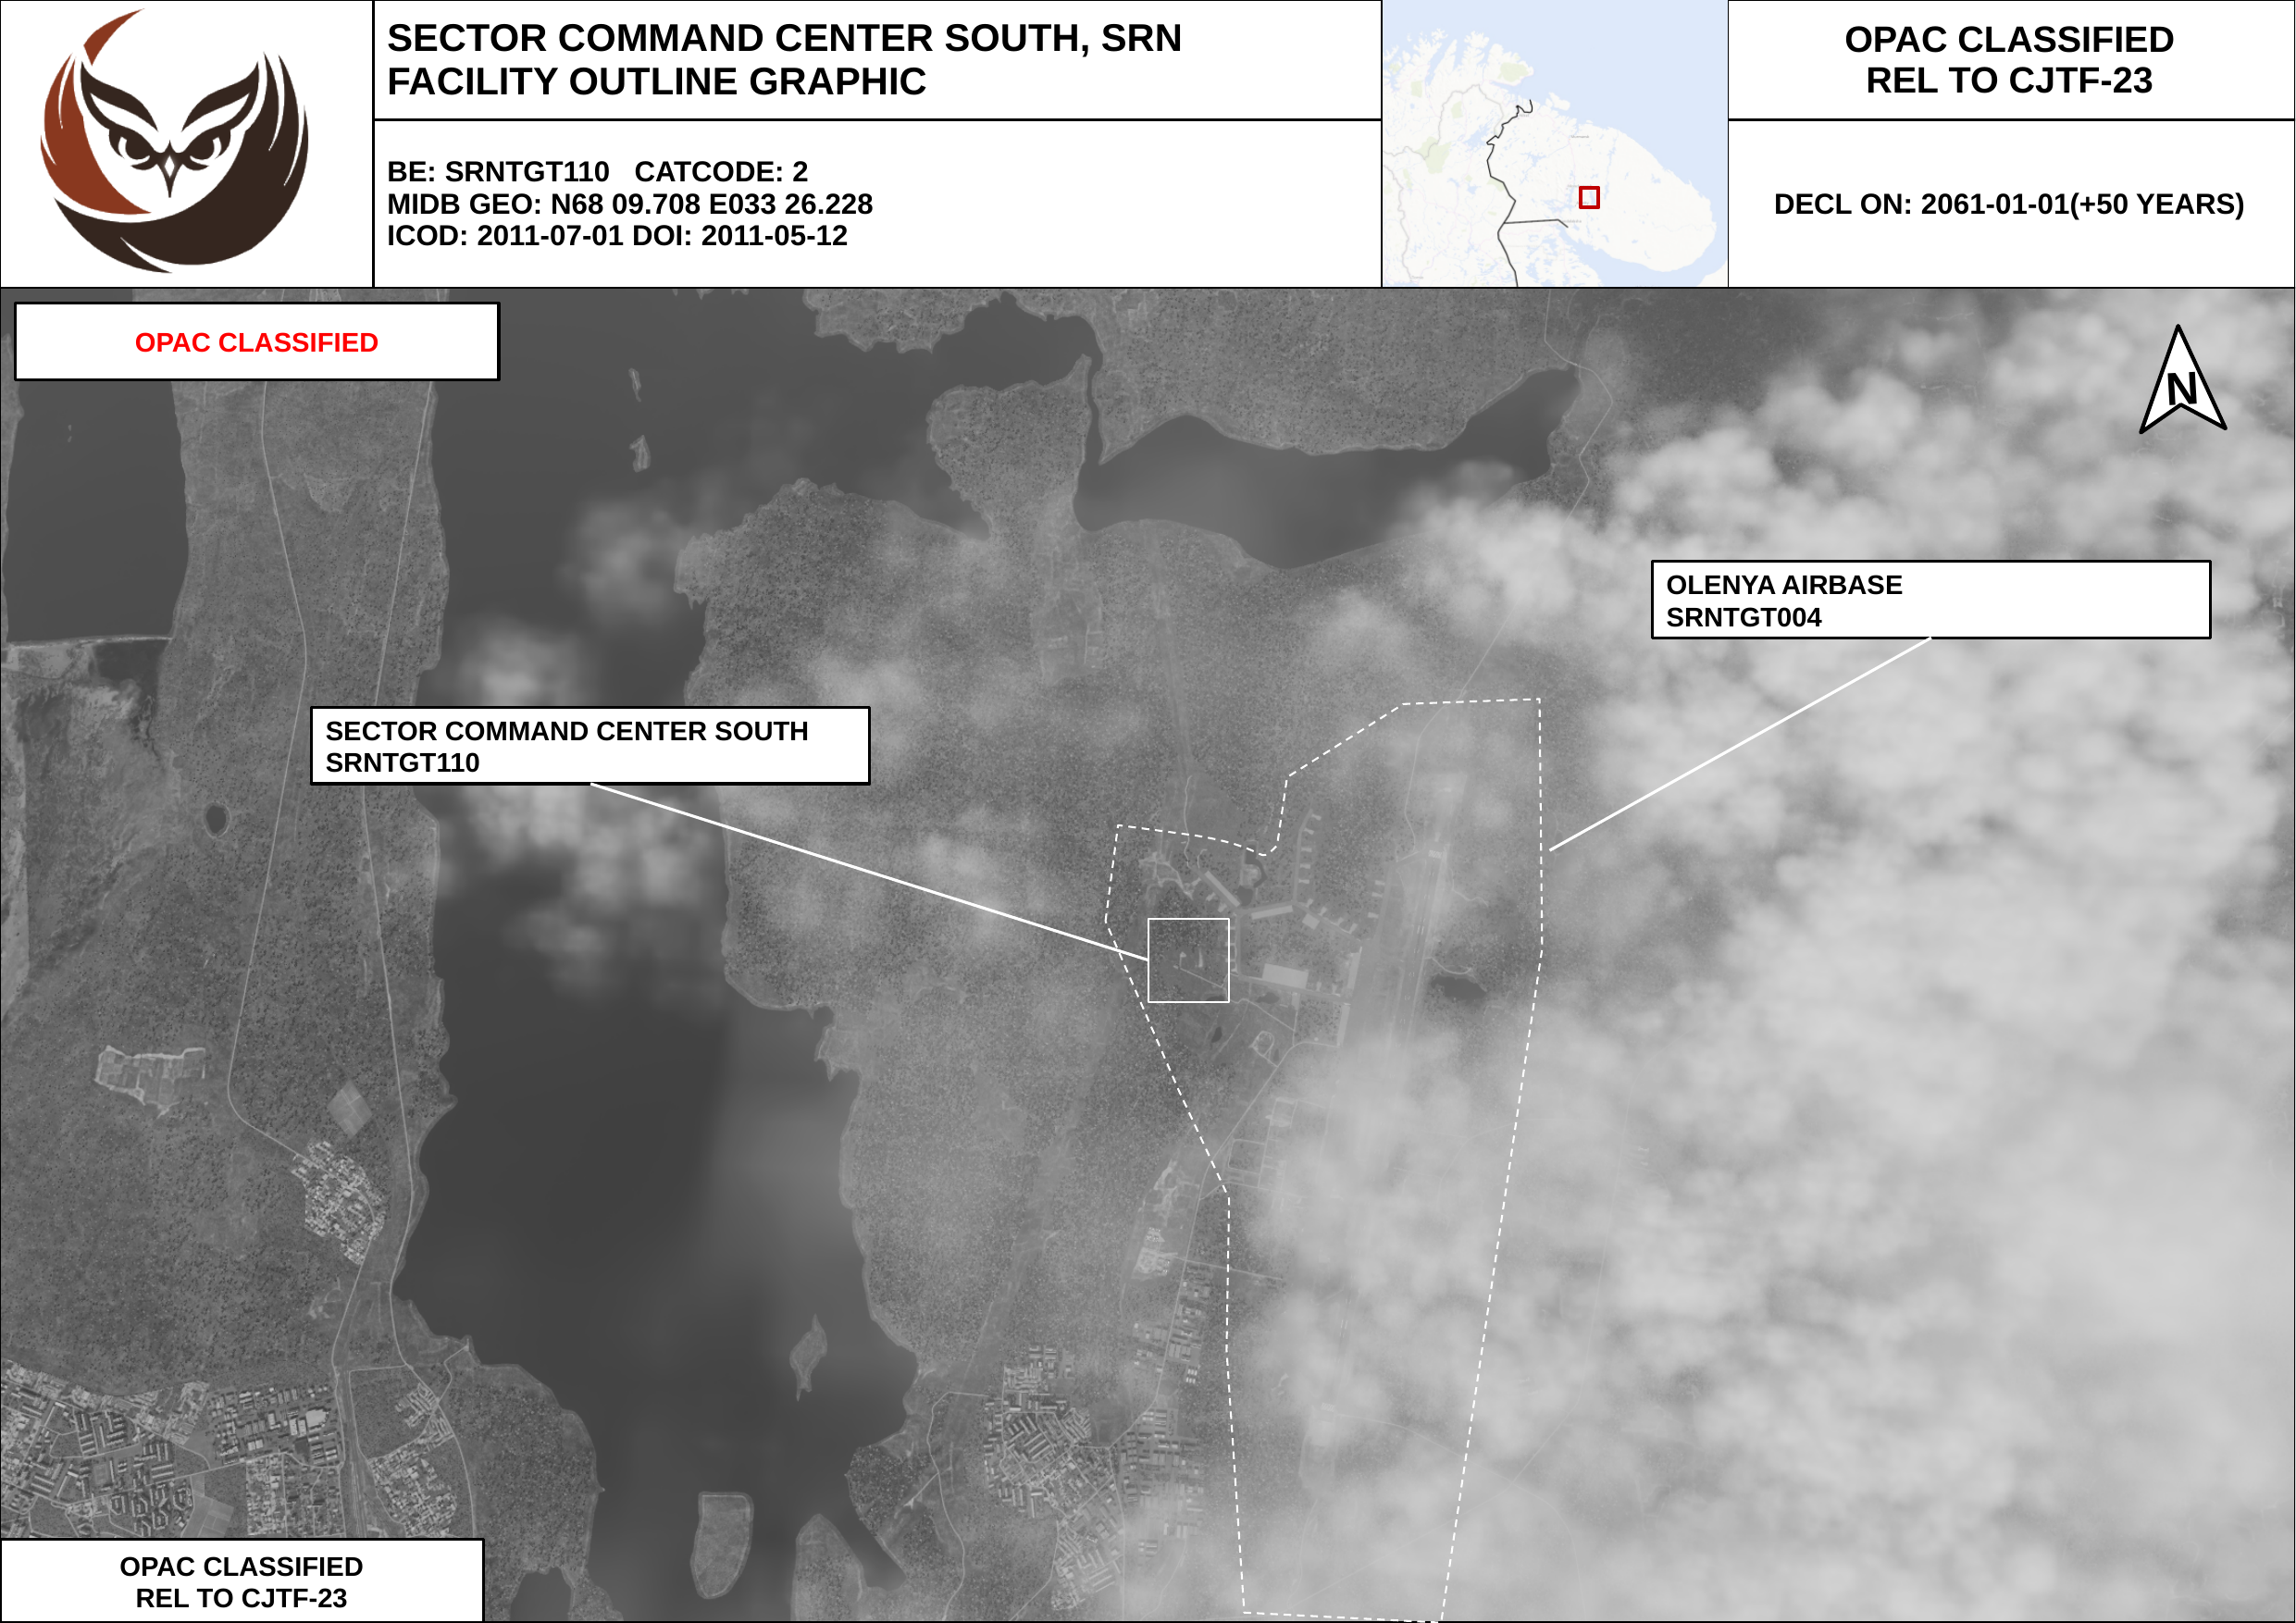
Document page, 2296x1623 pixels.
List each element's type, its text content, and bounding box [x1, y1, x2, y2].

picture [0, 0, 2296, 1623]
table_header SECTOR COMMAND CENTER SOUTH, SRN FACILITY OUTLINE GRAPHIC [375, 1, 1379, 118]
table_header [341, 1, 372, 285]
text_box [780, 592, 959, 1151]
table_header OPAC CLASSIFIED REL TO CJTF-23 [1731, 1, 2294, 118]
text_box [2137, 325, 2223, 432]
table_cell BE: SRNTGT110 CATCODE: 2 MIDB GEO: N68 09.708 E033 26.228 ICOD: 2011-07-01 DOI: 2011-05-12 [375, 121, 1377, 285]
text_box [1633, 552, 1847, 935]
table_cell DECL ON: 2061-01-01(+50 YEARS) [1733, 121, 2294, 287]
